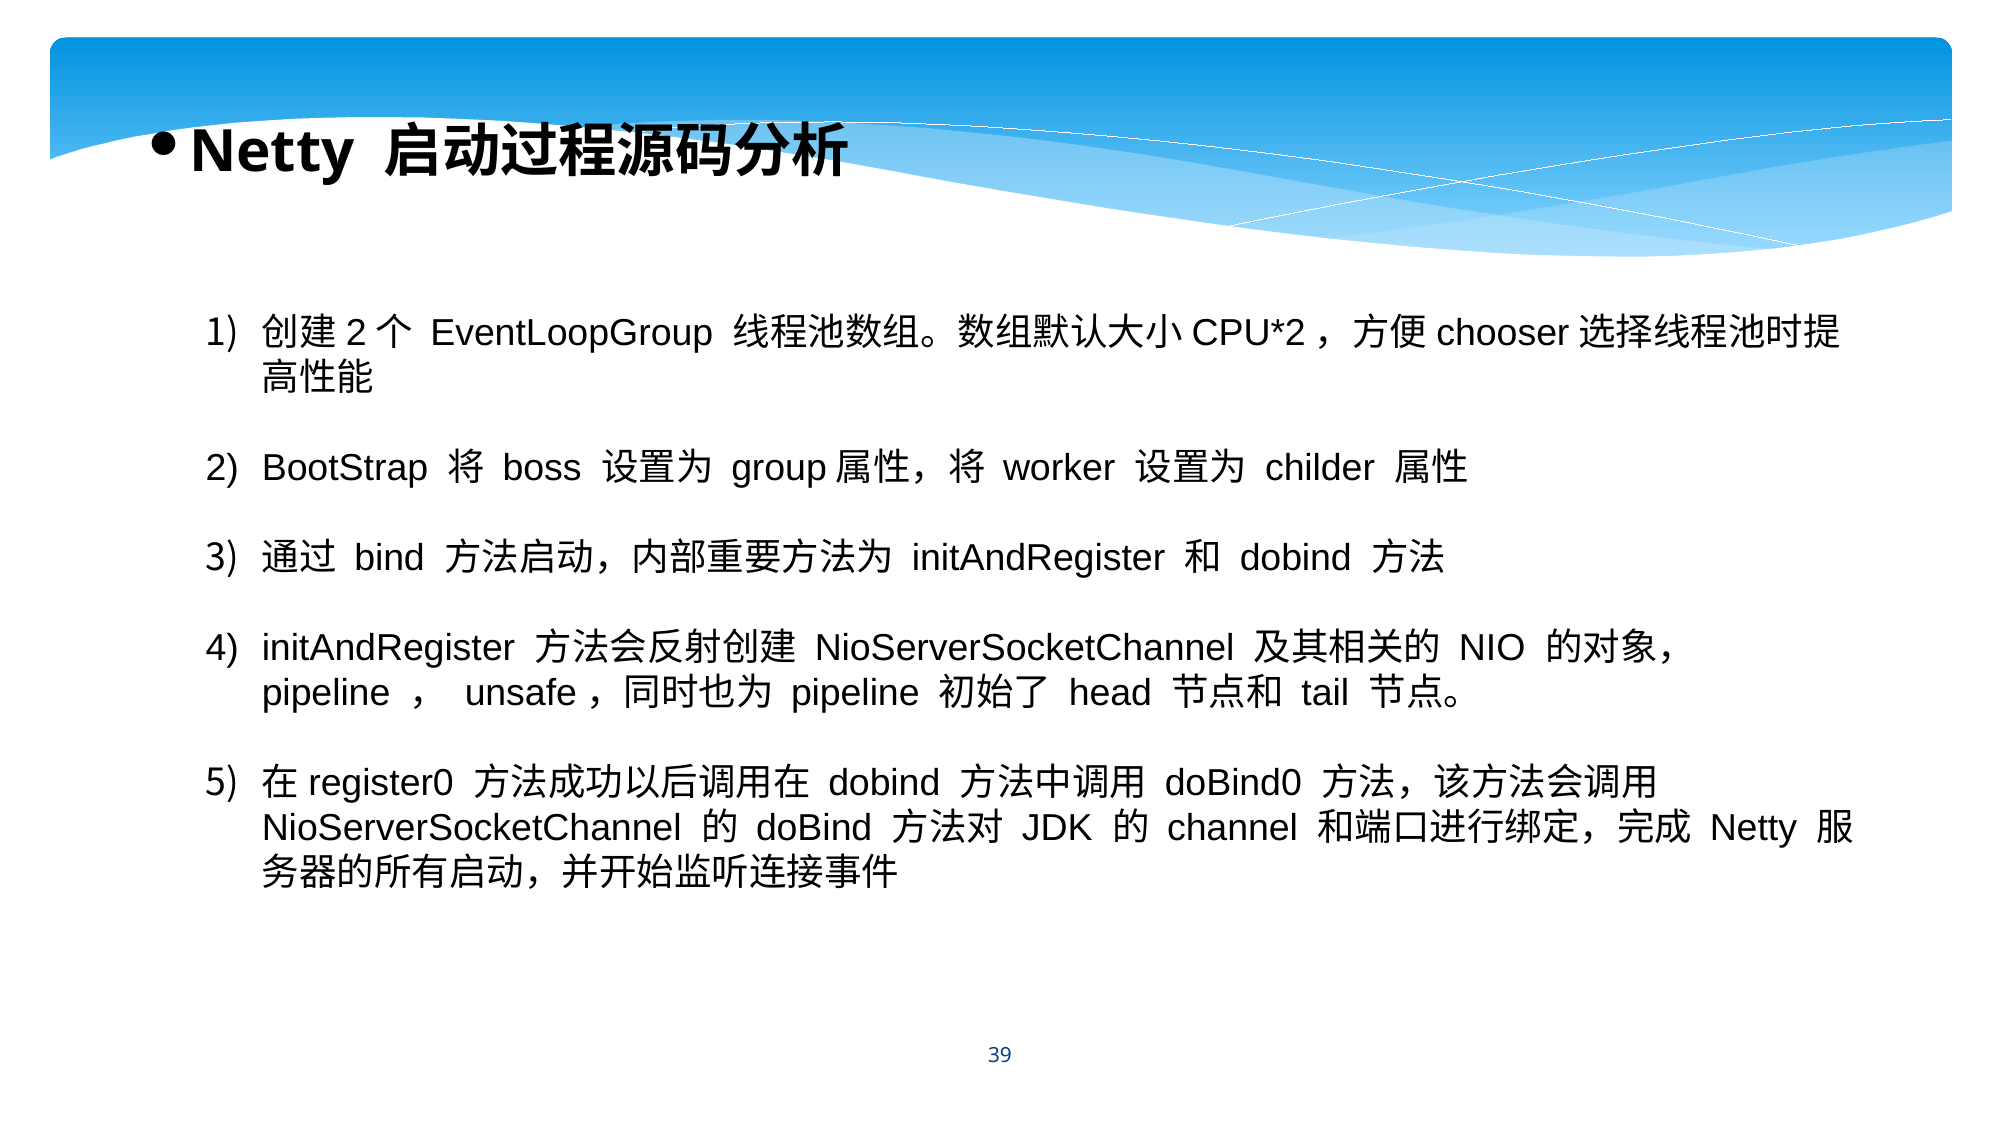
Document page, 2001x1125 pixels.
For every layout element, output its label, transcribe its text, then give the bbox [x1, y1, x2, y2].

text_box Netty 启动过程源码分析 [133, 113, 865, 192]
text_box 创建2个 EventLoopGroup 线程池数组。数组默认大小CPU*2，方便chooser选择线程池时提高性能 BootStrap 将 boss 设置为 group属性，将 worker 设置为 childer 属性 通过 bind 方法启动，内部重要方法为 initAndRegister 和 dobind 方法 initAndRegister 方法会反射创建 NioServerSocketChannel 及其相关的 NIO 的对象， pipeline ， unsafe，同时也为 pipeline 初始了 head 节点和 tail 节点。 在register0 方法成功以后调用在 dobind 方法中调用 doBind0 方法，该方法会调用 NioServerSocketChannel 的 doBind 方法对 JDK 的 channel 和端口进行绑定，完成 Netty 服务器的所有启动，并开始监听连接事件 [190, 256, 1872, 946]
slide_number 39 [872, 1025, 1128, 1086]
